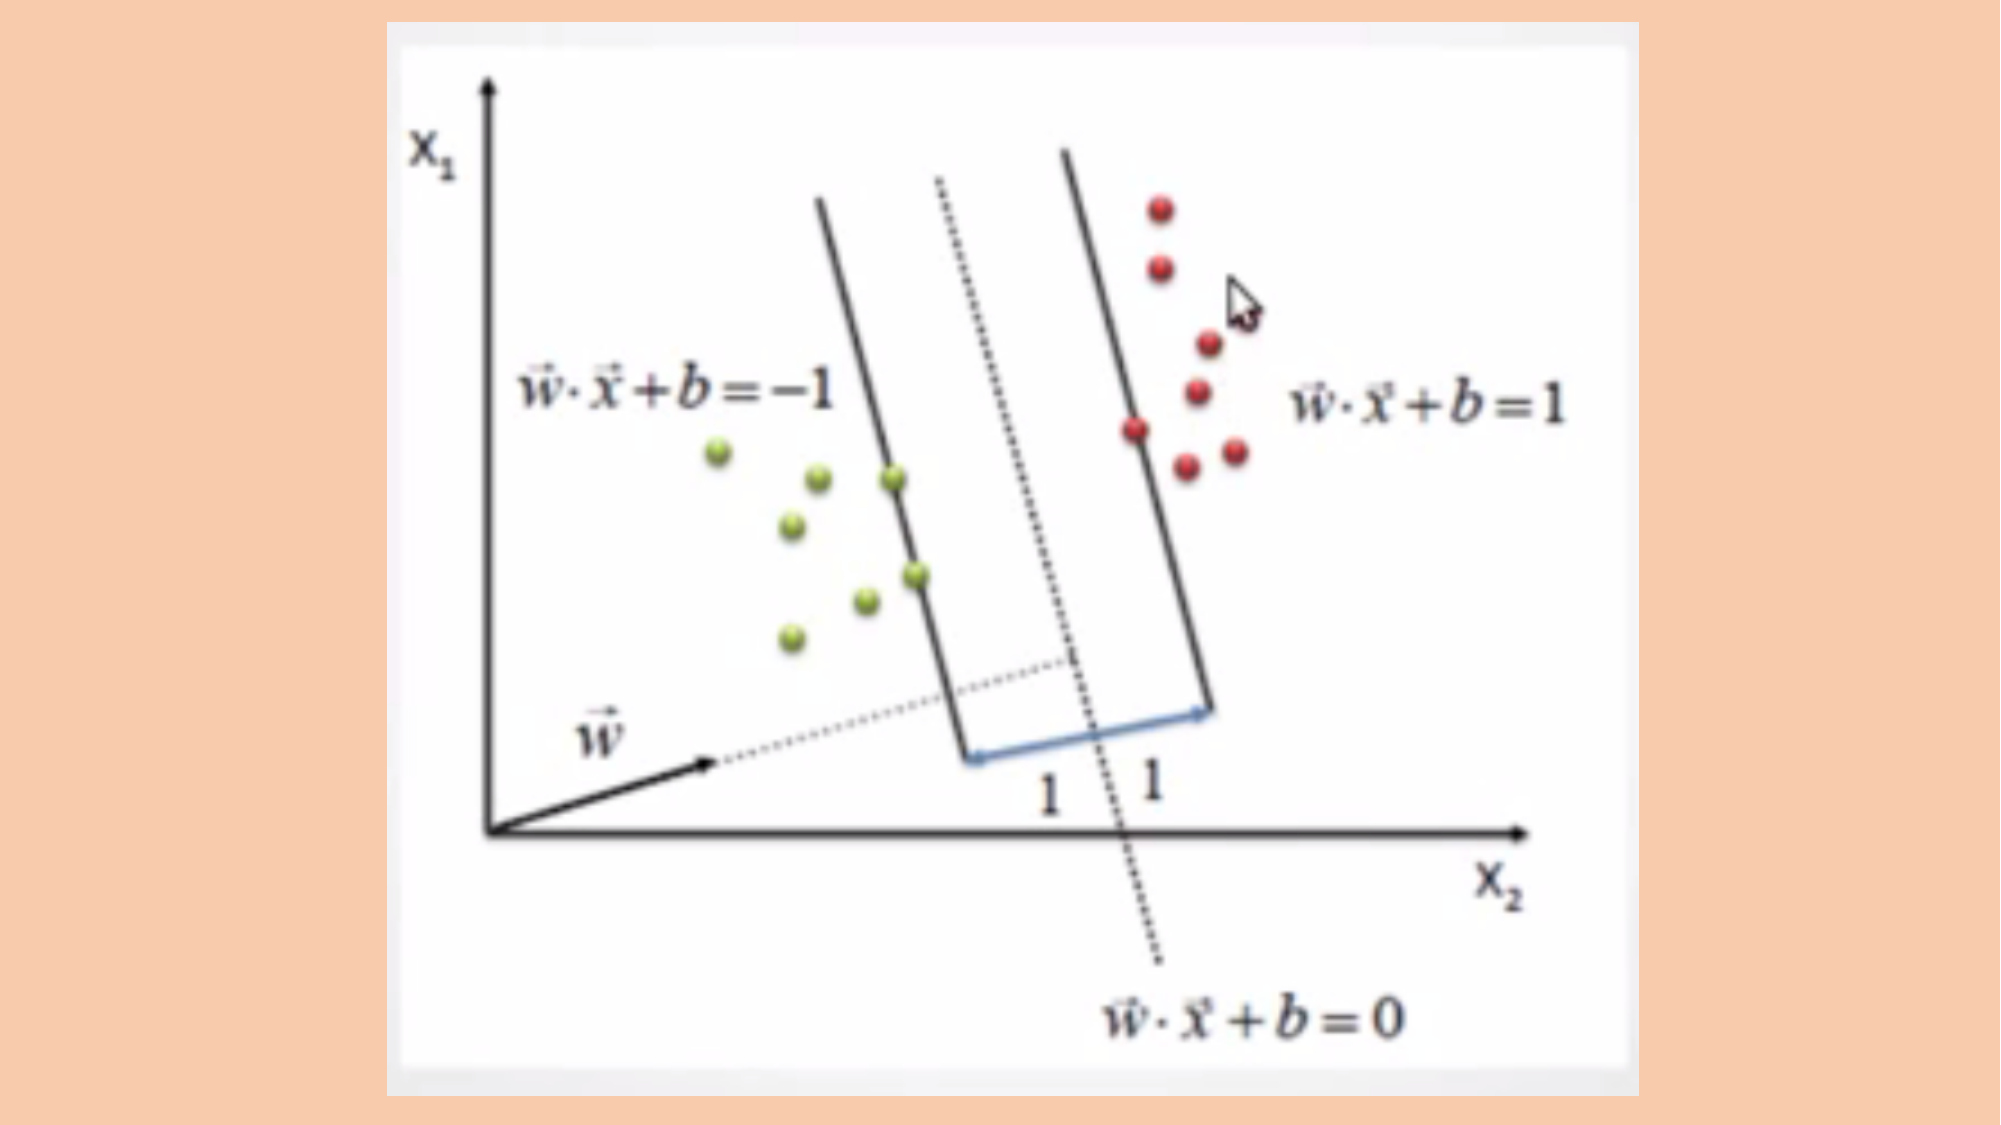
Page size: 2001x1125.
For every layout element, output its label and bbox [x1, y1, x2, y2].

picture [386, 22, 1639, 1096]
